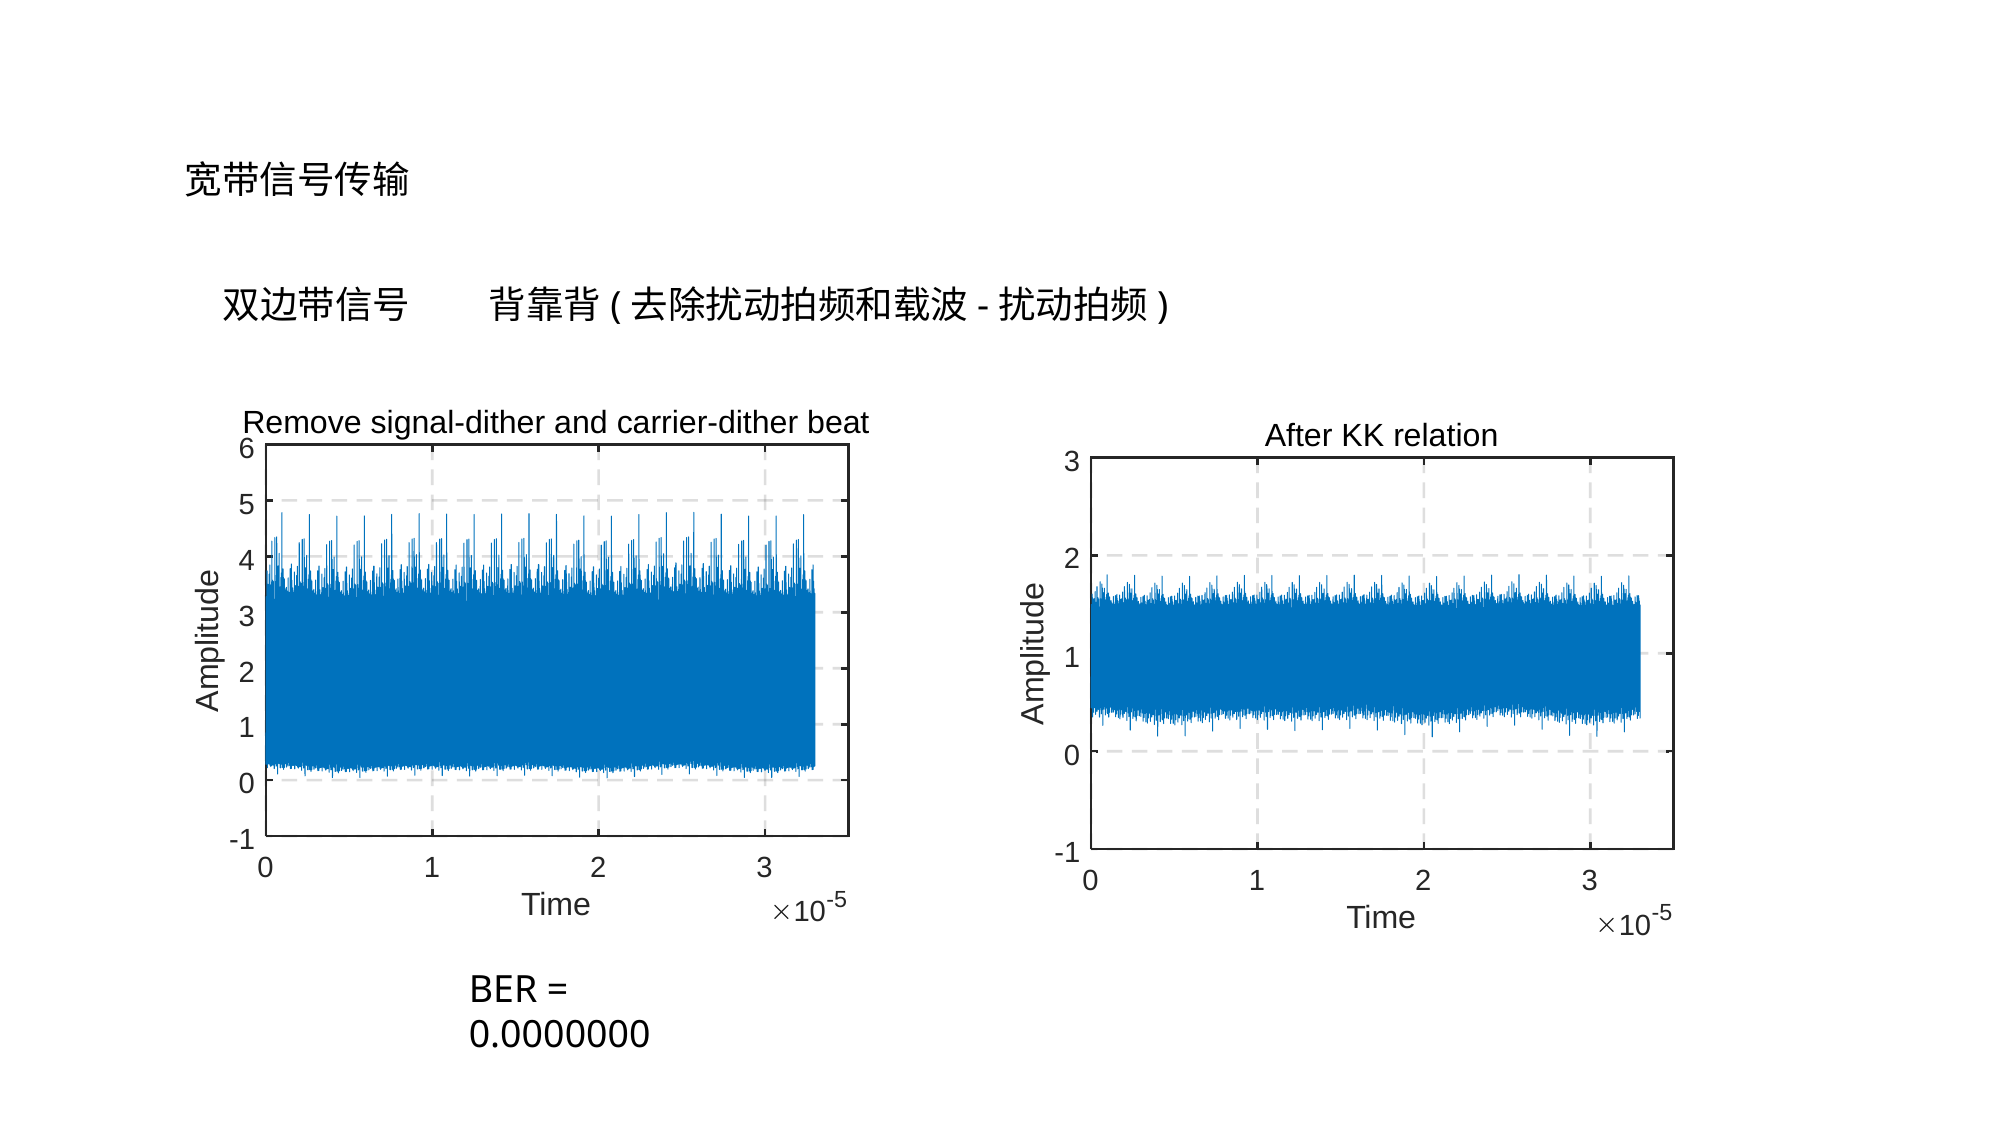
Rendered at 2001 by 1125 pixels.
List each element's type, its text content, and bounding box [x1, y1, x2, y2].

text_box 宽带信号传输 [170, 148, 425, 209]
picture [168, 398, 919, 924]
picture [993, 411, 1744, 937]
text_box BER = 0.0000000 [453, 957, 764, 1063]
text_box 双边带信号 [207, 273, 426, 334]
text_box 背靠背(去除扰动拍频和载波-扰动拍频) [474, 273, 1183, 334]
